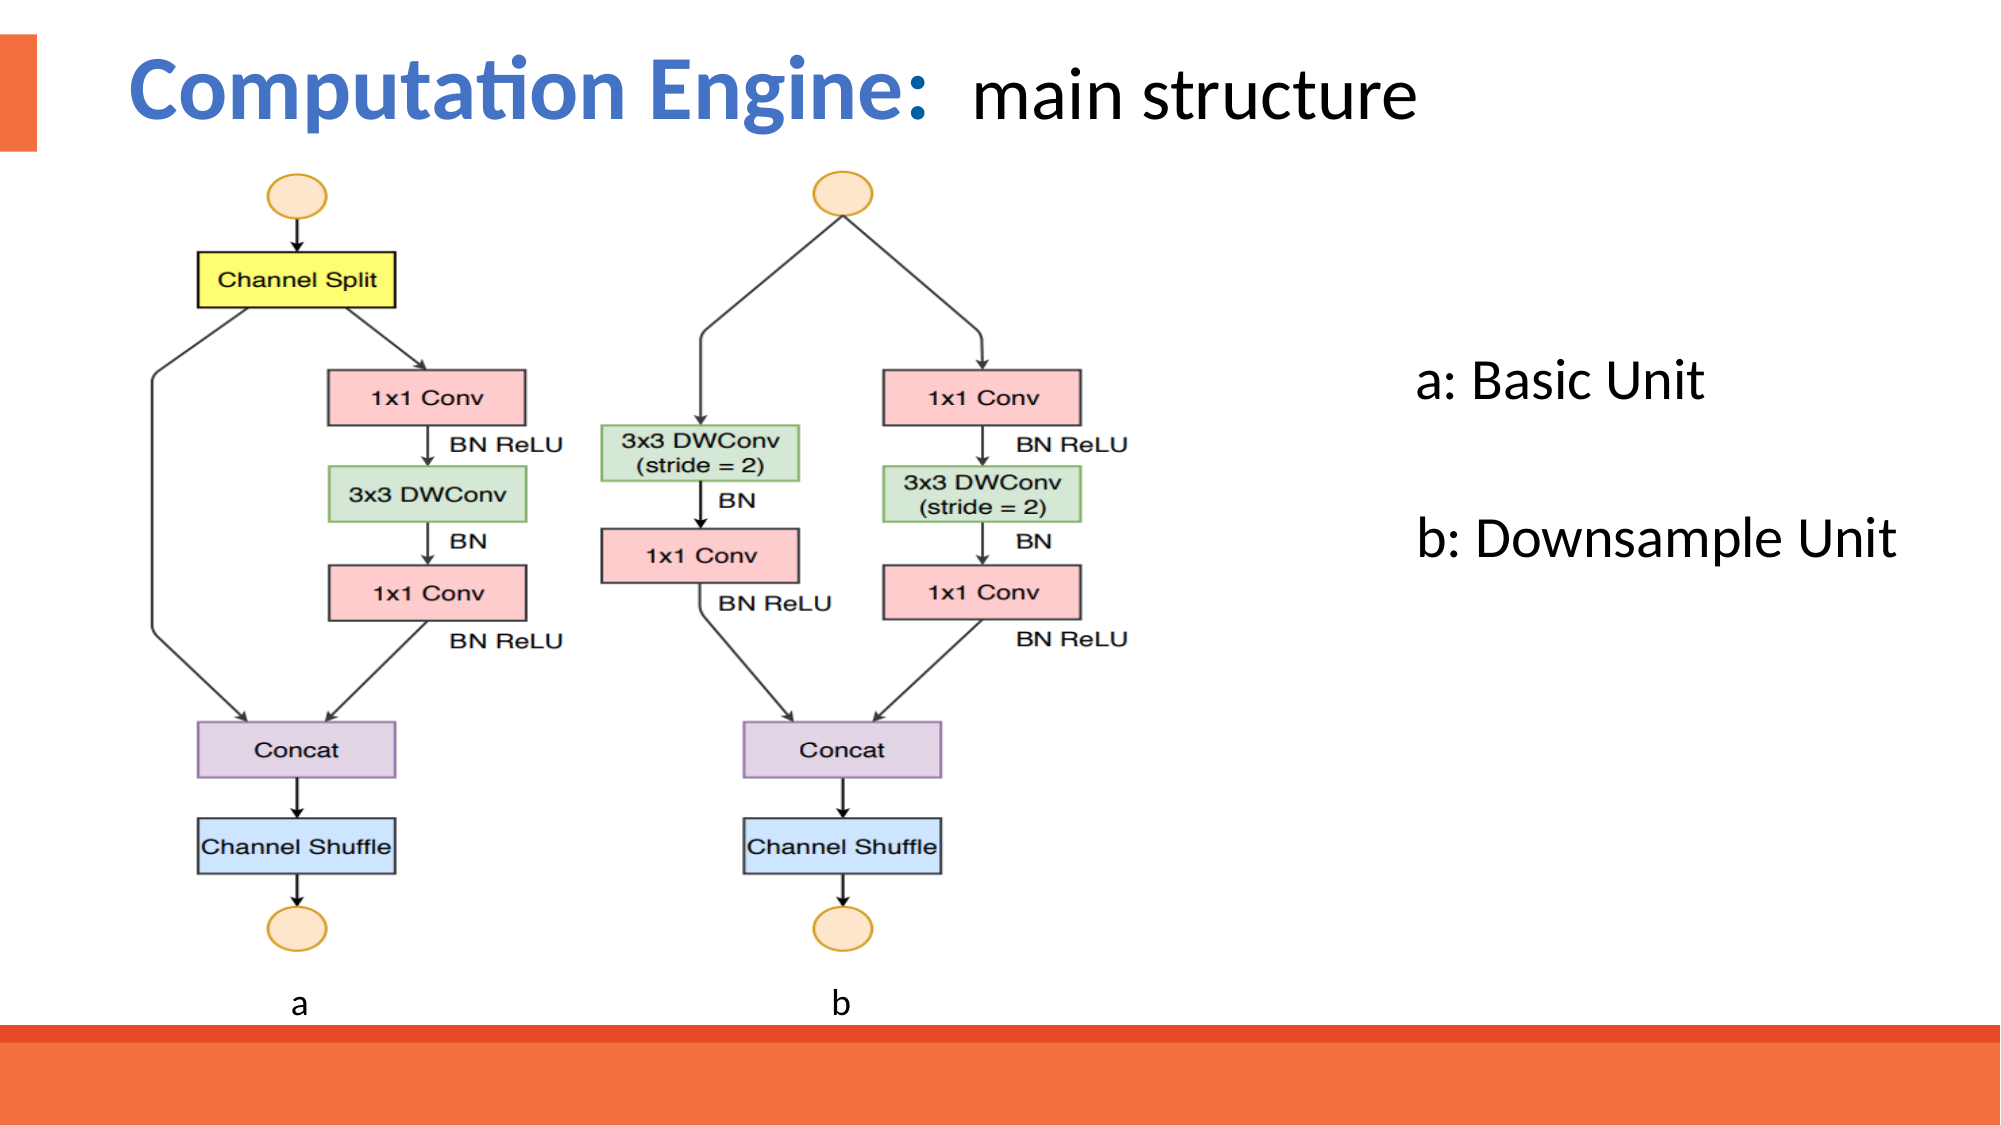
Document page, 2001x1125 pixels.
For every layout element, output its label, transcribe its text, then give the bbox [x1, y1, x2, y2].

text_box b: Downsample Unit [1401, 492, 1913, 577]
text_box a: Basic Unit [1400, 333, 1721, 419]
text_box Computation Engine: main structure [115, 20, 1923, 145]
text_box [115, 147, 1215, 1017]
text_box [0, 1025, 2000, 1125]
text_box [0, 33, 38, 153]
